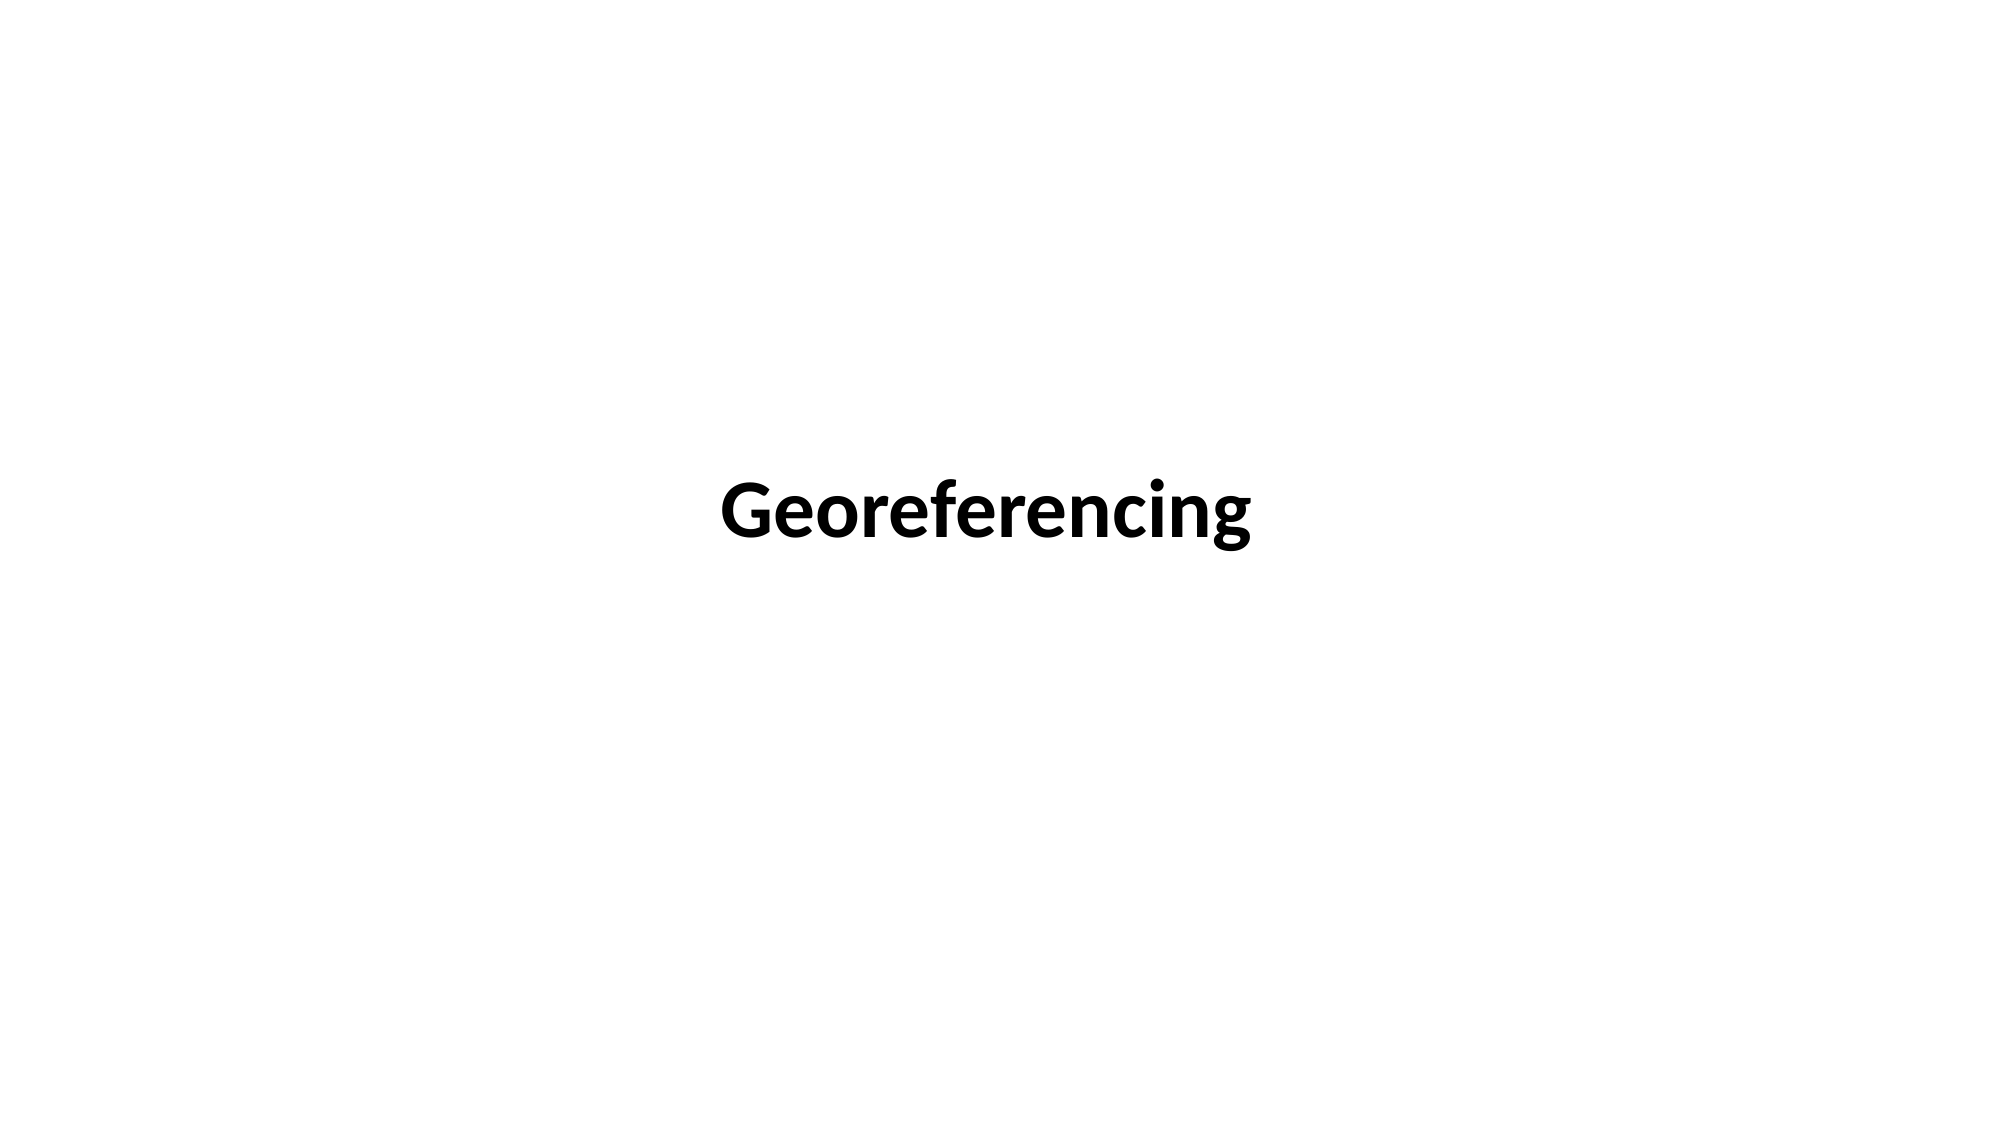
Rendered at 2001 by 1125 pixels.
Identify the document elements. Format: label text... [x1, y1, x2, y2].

text_box Georeferencing [705, 446, 1295, 562]
